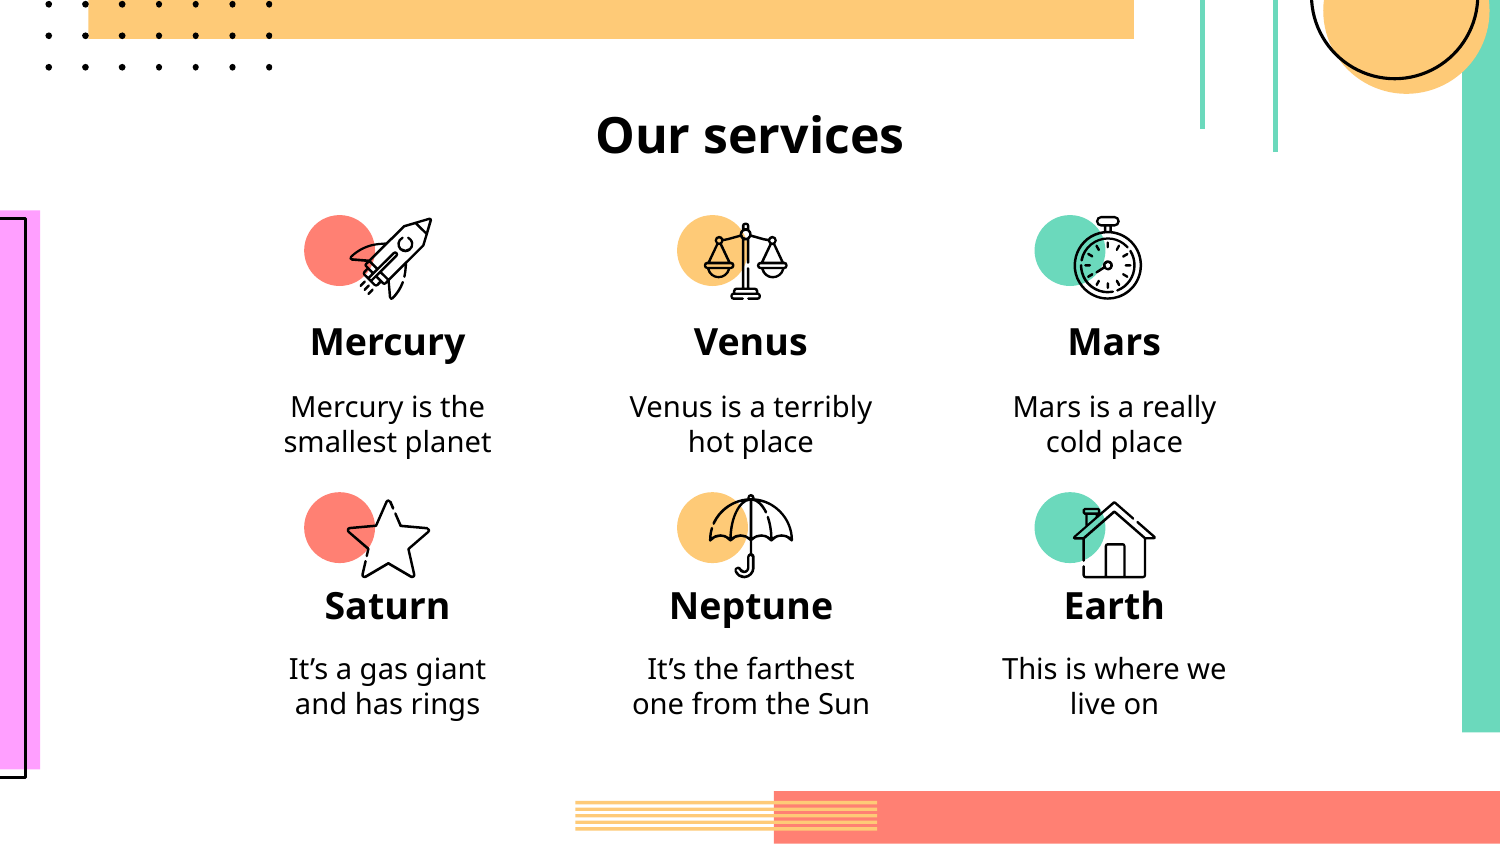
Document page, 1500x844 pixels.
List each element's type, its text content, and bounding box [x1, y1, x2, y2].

text_box [304, 492, 358, 564]
text_box [1085, 522, 1106, 560]
text_box [1034, 216, 1061, 284]
text_box [1078, 514, 1104, 537]
text_box [677, 215, 741, 287]
subtitle Mars [975, 302, 1254, 369]
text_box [346, 499, 431, 579]
title Our services [118, 88, 1382, 183]
text_box [732, 507, 748, 536]
subtitle Mercury [248, 302, 527, 369]
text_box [348, 217, 433, 301]
text_box [1034, 492, 1101, 564]
text_box [304, 215, 348, 287]
subtitle Earth [975, 566, 1254, 633]
subtitle Mars is a really cold place [975, 373, 1254, 440]
text_box [703, 222, 788, 300]
text_box [677, 492, 747, 564]
subtitle Venus [611, 302, 891, 369]
text_box [708, 493, 794, 579]
subtitle Venus is a terribly hot place [611, 373, 891, 440]
subtitle Saturn [248, 566, 527, 633]
text_box [1072, 501, 1156, 579]
subtitle Mercury is the smallest planet [248, 373, 527, 440]
subtitle It’s a gas giant and has rings [248, 635, 527, 702]
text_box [1063, 215, 1147, 301]
subtitle This is where we live on [975, 635, 1254, 702]
subtitle It’s the farthest one from the Sun [611, 635, 891, 702]
subtitle Neptune [611, 566, 891, 633]
